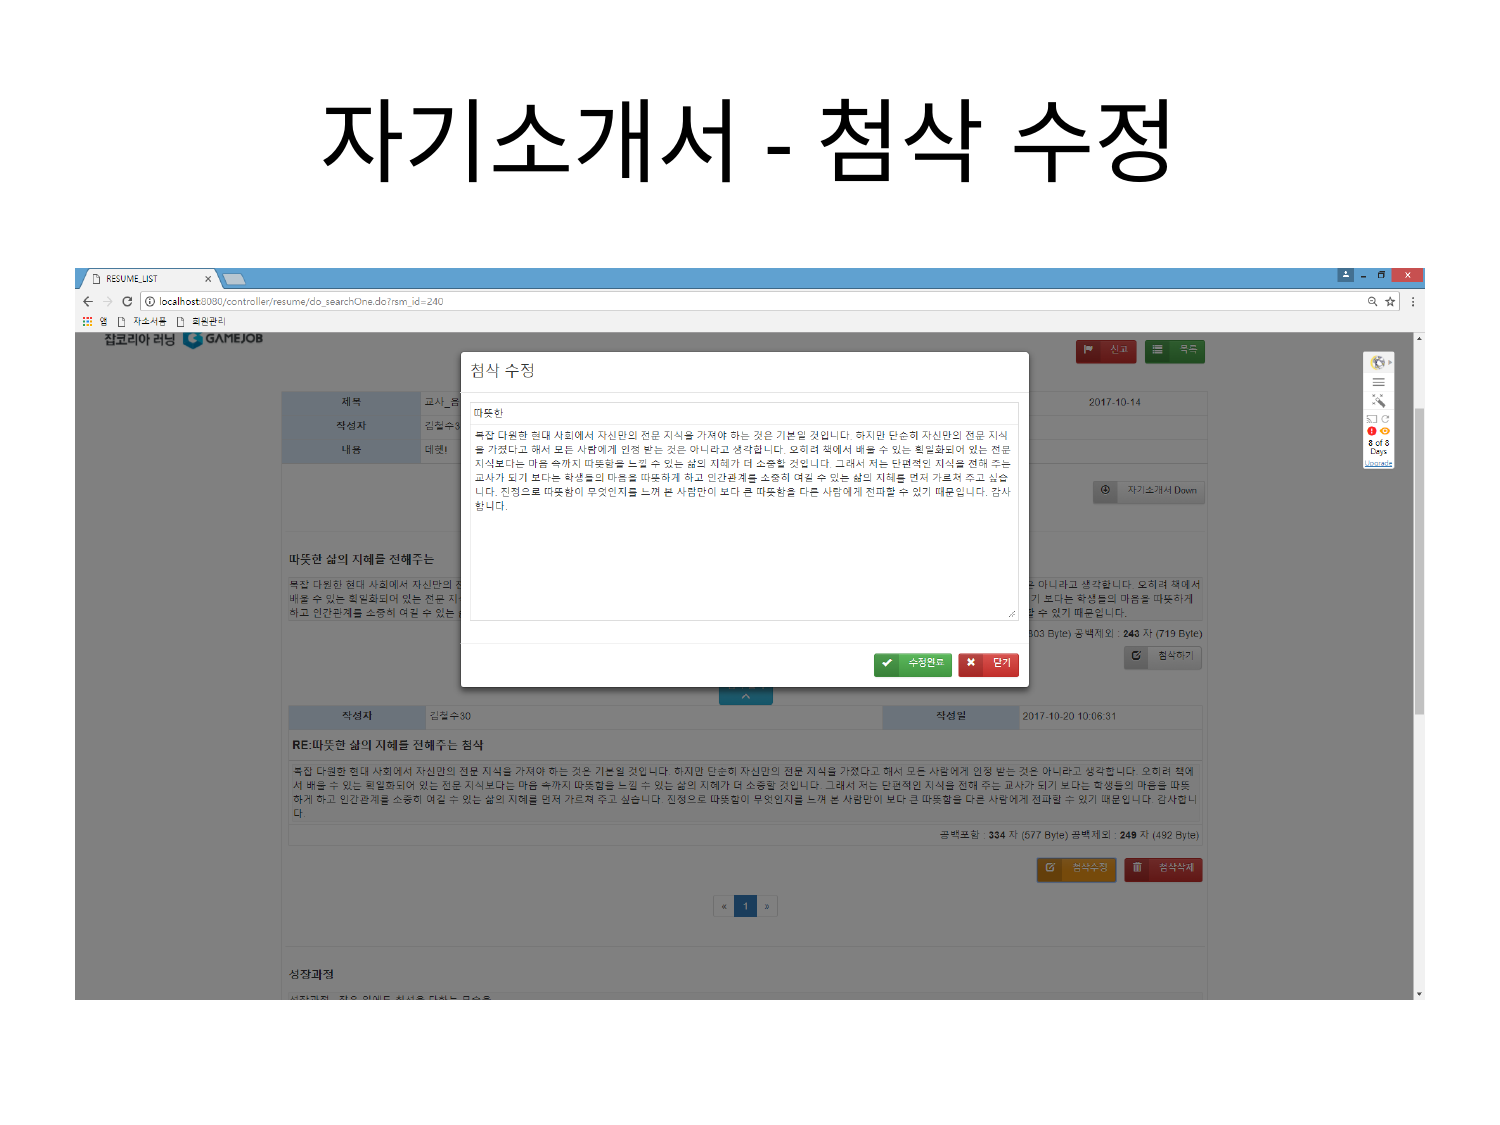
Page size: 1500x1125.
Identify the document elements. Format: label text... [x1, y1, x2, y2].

title 자기소개서-첨삭 수정 [75, 45, 1425, 233]
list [74, 267, 1426, 1000]
